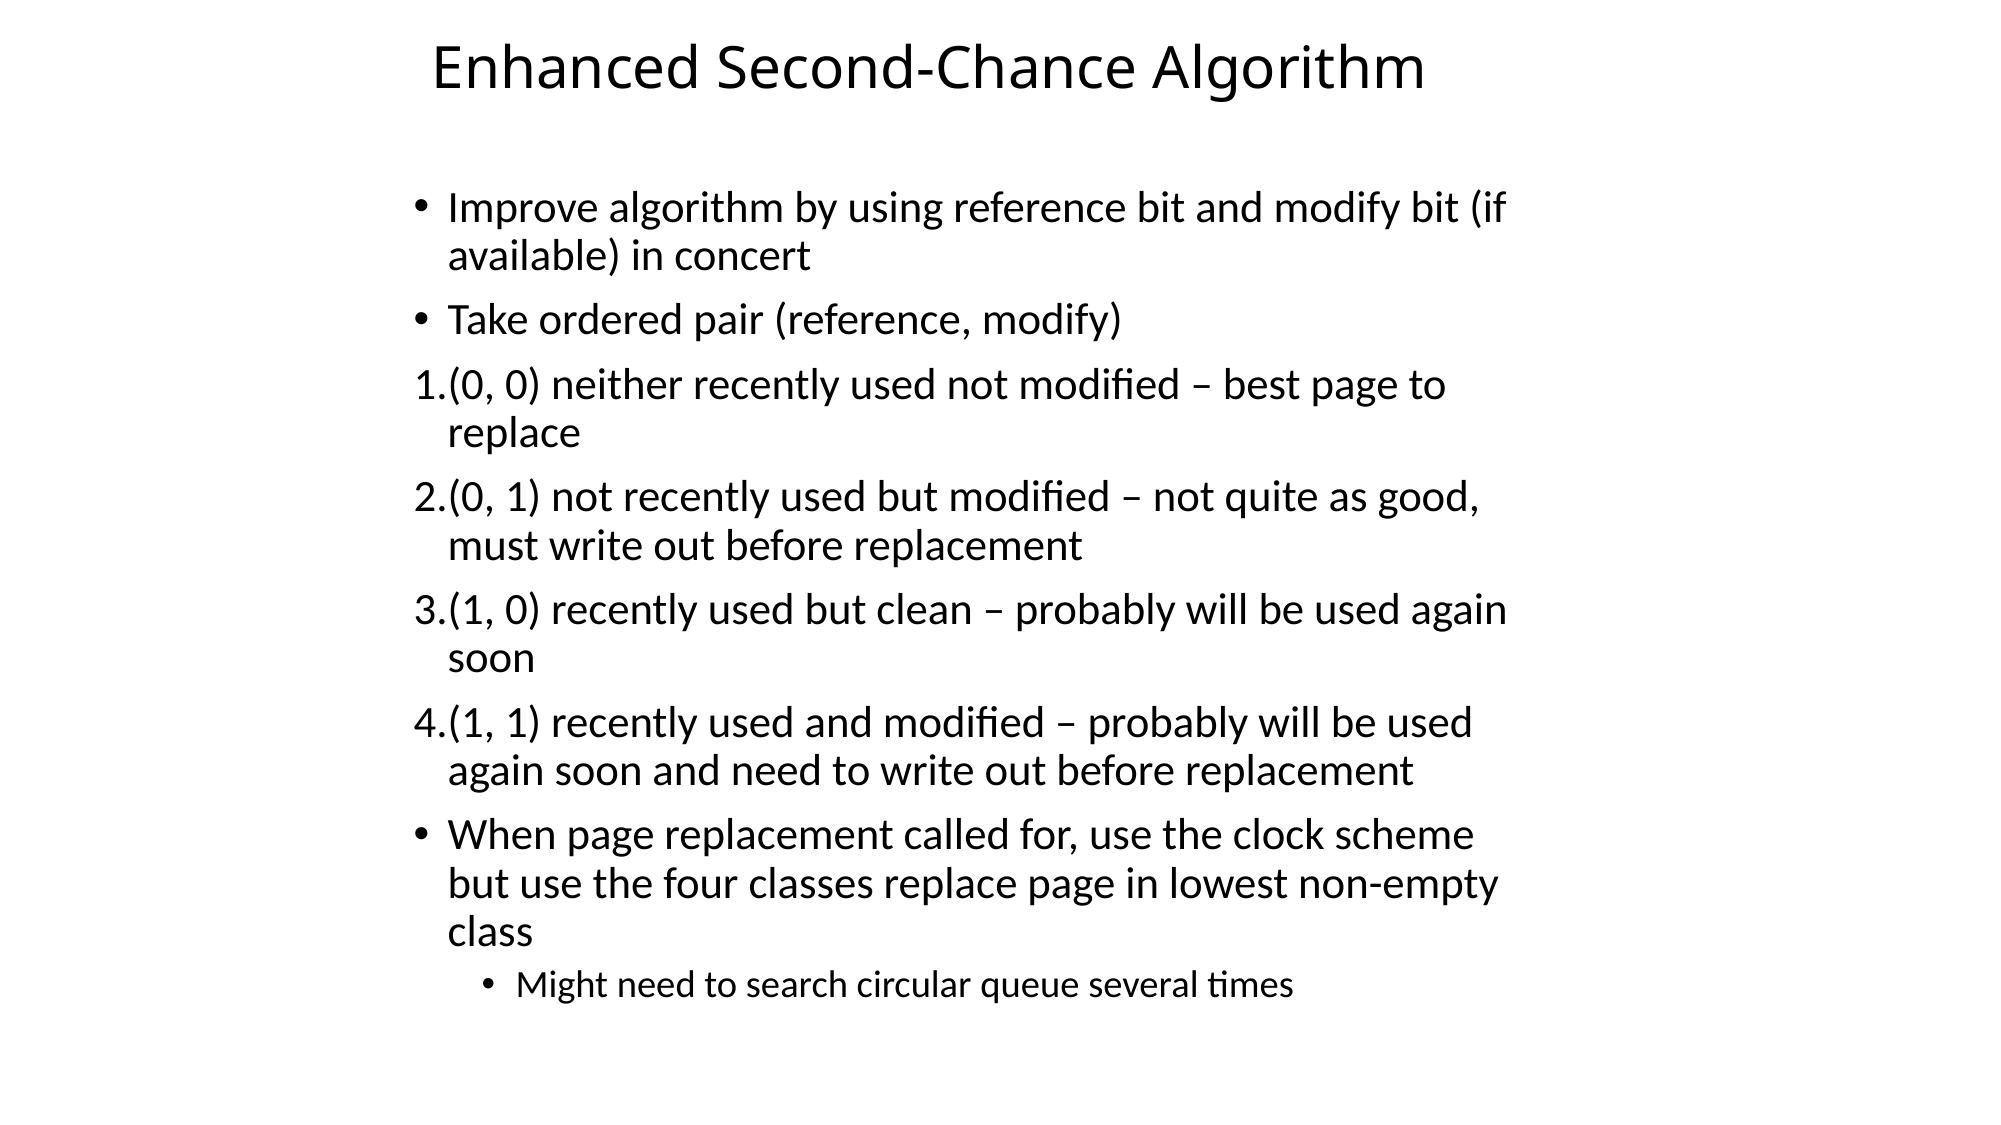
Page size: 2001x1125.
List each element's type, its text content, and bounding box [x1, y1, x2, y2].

list Improve algorithm by using reference bit and modify bit (if available) in concert Take ordered pair (reference, modify) (0, 0) neither recently used not modified – best page to replace (0, 1) not recently used but modified – not quite as good, must write out before replacement (1, 0) recently used but clean – probably will be used again soon (1, 1) recently used and modified – probably will be used again soon and need to write out before replacement When page replacement called for, use the clock scheme but use the four classes replace page in lowest non-empty class Might need to search circular queue several times [398, 175, 1573, 1021]
title Enhanced Second-Chance Algorithm [416, 22, 1692, 118]
